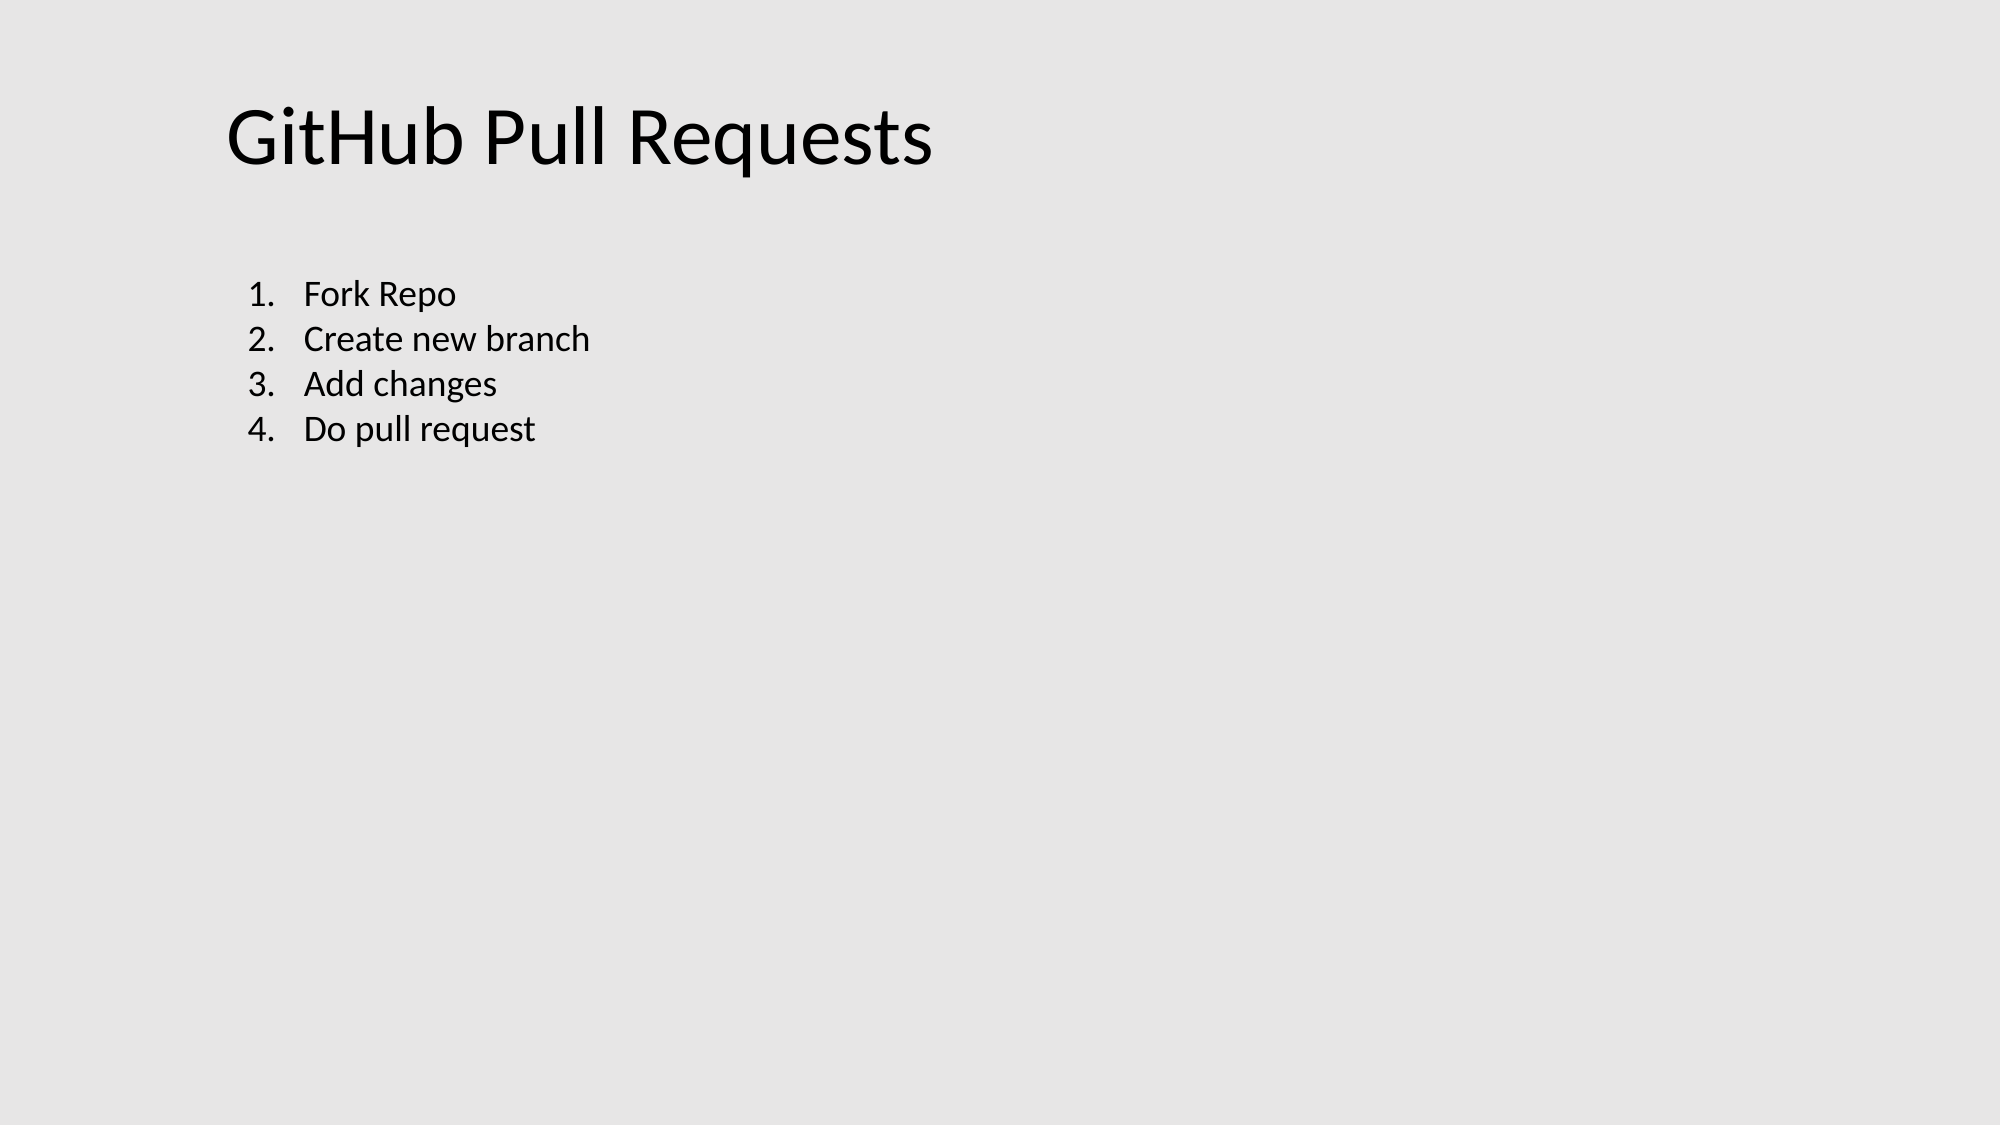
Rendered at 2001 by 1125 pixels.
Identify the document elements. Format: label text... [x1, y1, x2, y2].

text_box GitHub Pull Requests [212, 74, 1530, 189]
text_box Fork Repo Create new branch Add changes Do pull request [232, 262, 1192, 457]
